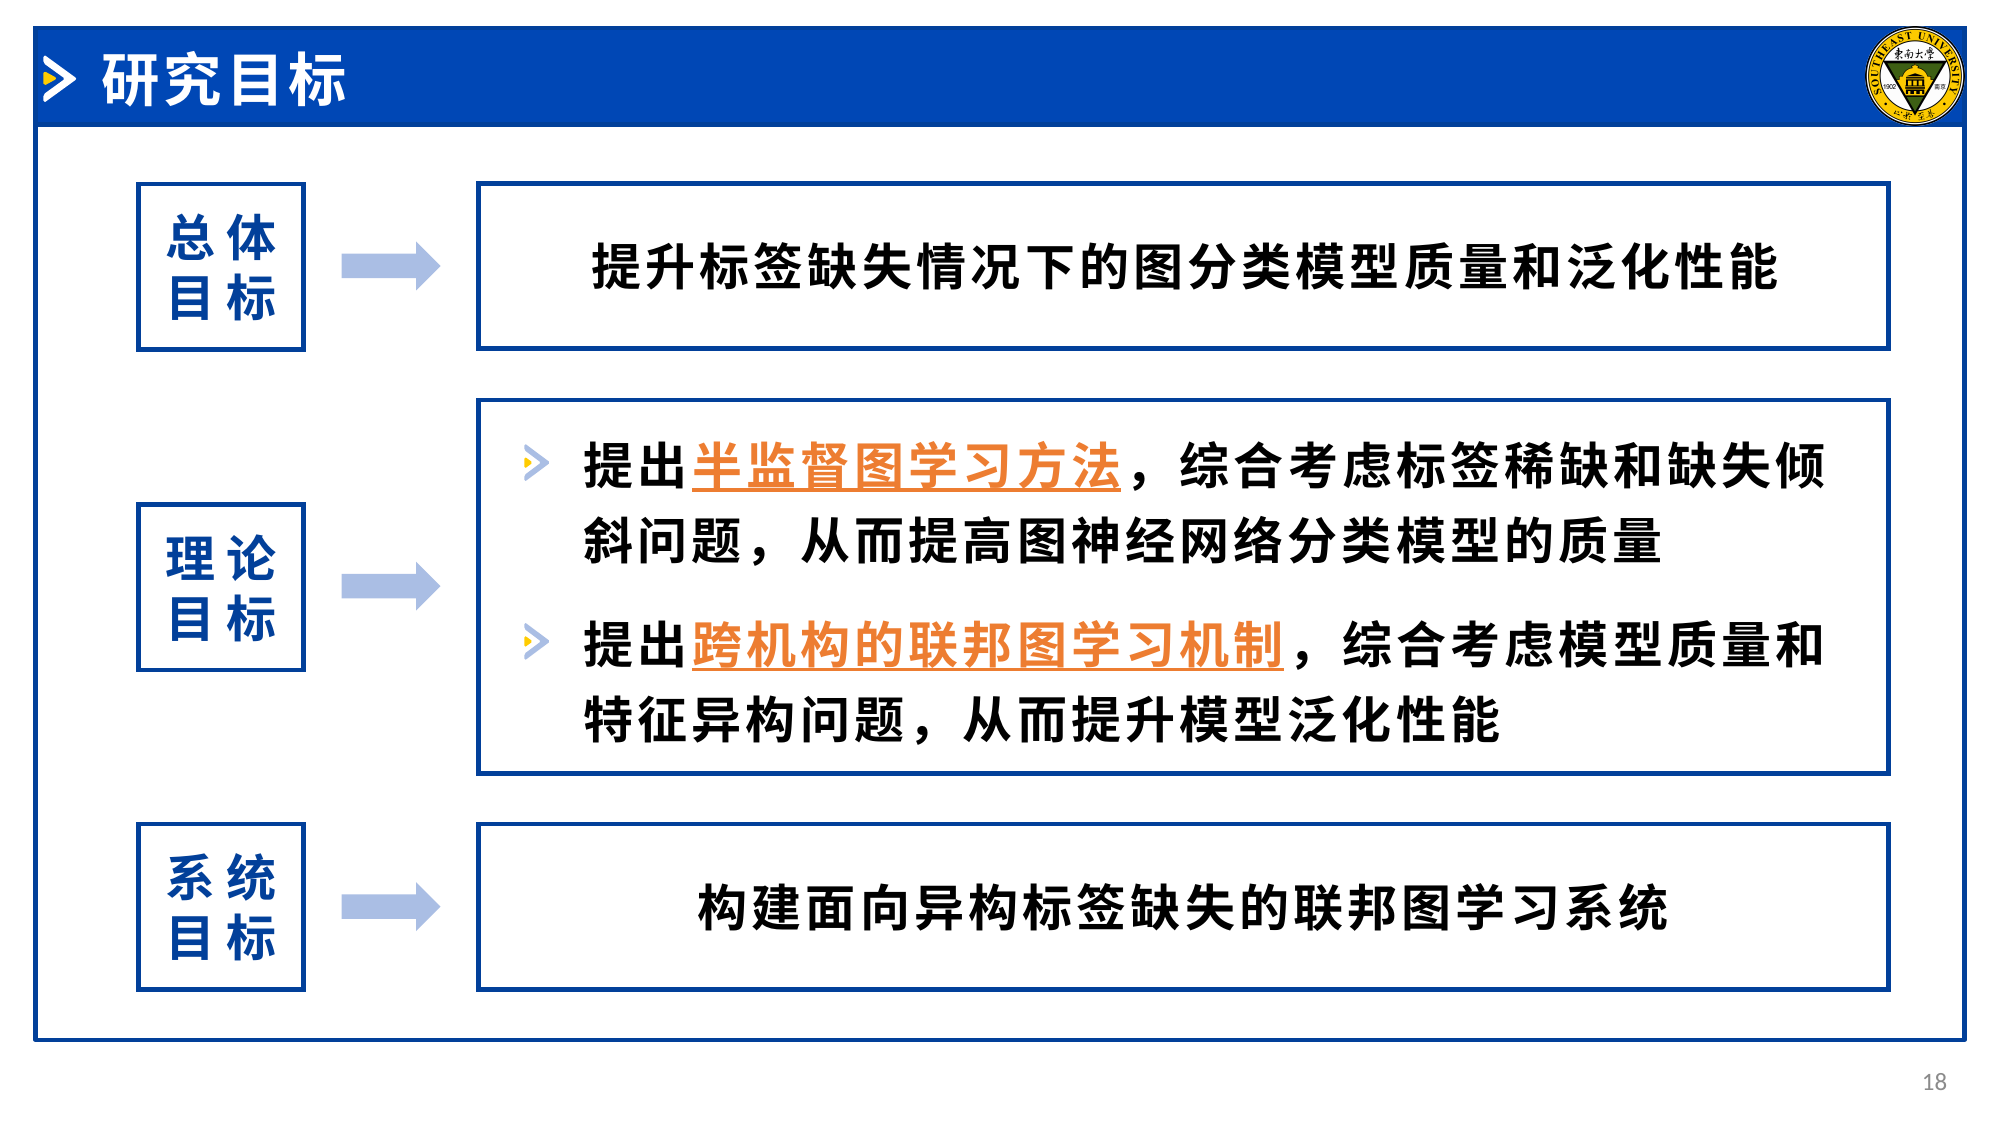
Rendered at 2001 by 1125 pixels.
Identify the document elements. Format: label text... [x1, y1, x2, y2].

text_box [138, 400, 1889, 774]
slide_number 18 [1843, 1051, 1963, 1111]
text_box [138, 823, 1889, 990]
picture [1865, 26, 1965, 126]
title 研究目标 [86, 35, 1743, 122]
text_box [138, 183, 1889, 350]
